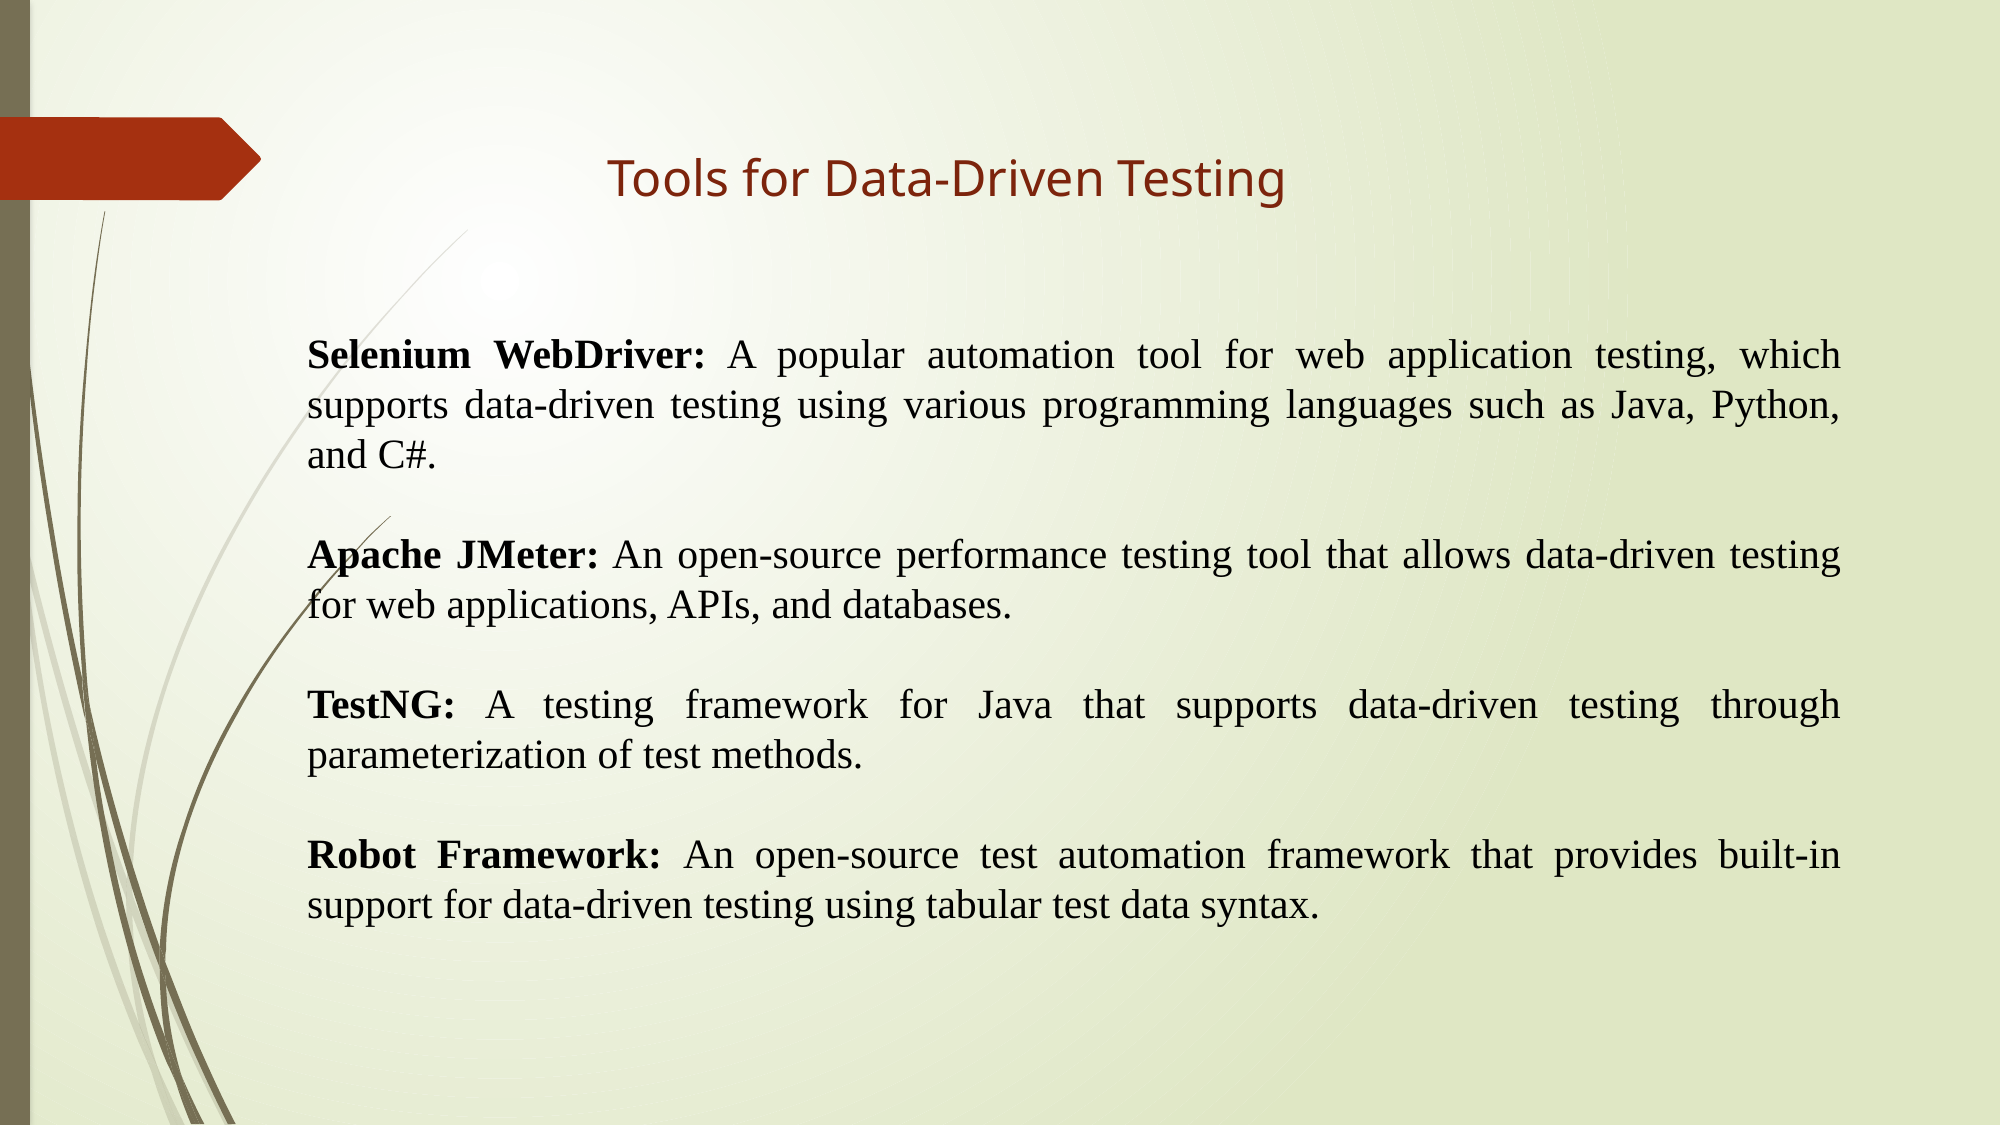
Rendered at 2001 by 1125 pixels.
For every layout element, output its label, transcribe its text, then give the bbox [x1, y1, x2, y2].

text_box Tools for Data-Driven Testing [592, 138, 1557, 259]
text_box Selenium WebDriver: A popular automation tool for web application testing, which supports data-driven testing using various programming languages such as Java, Python, and C#. Apache JMeter: An open-source performance testing tool that allows data-driven testing for web applications, APIs, and databases. TestNG: A testing framework for Java that supports data-driven testing through parameterization of test methods. Robot Framework: An open-source test automation framework that provides built-in support for data-driven testing using tabular test data syntax. [292, 319, 1857, 980]
